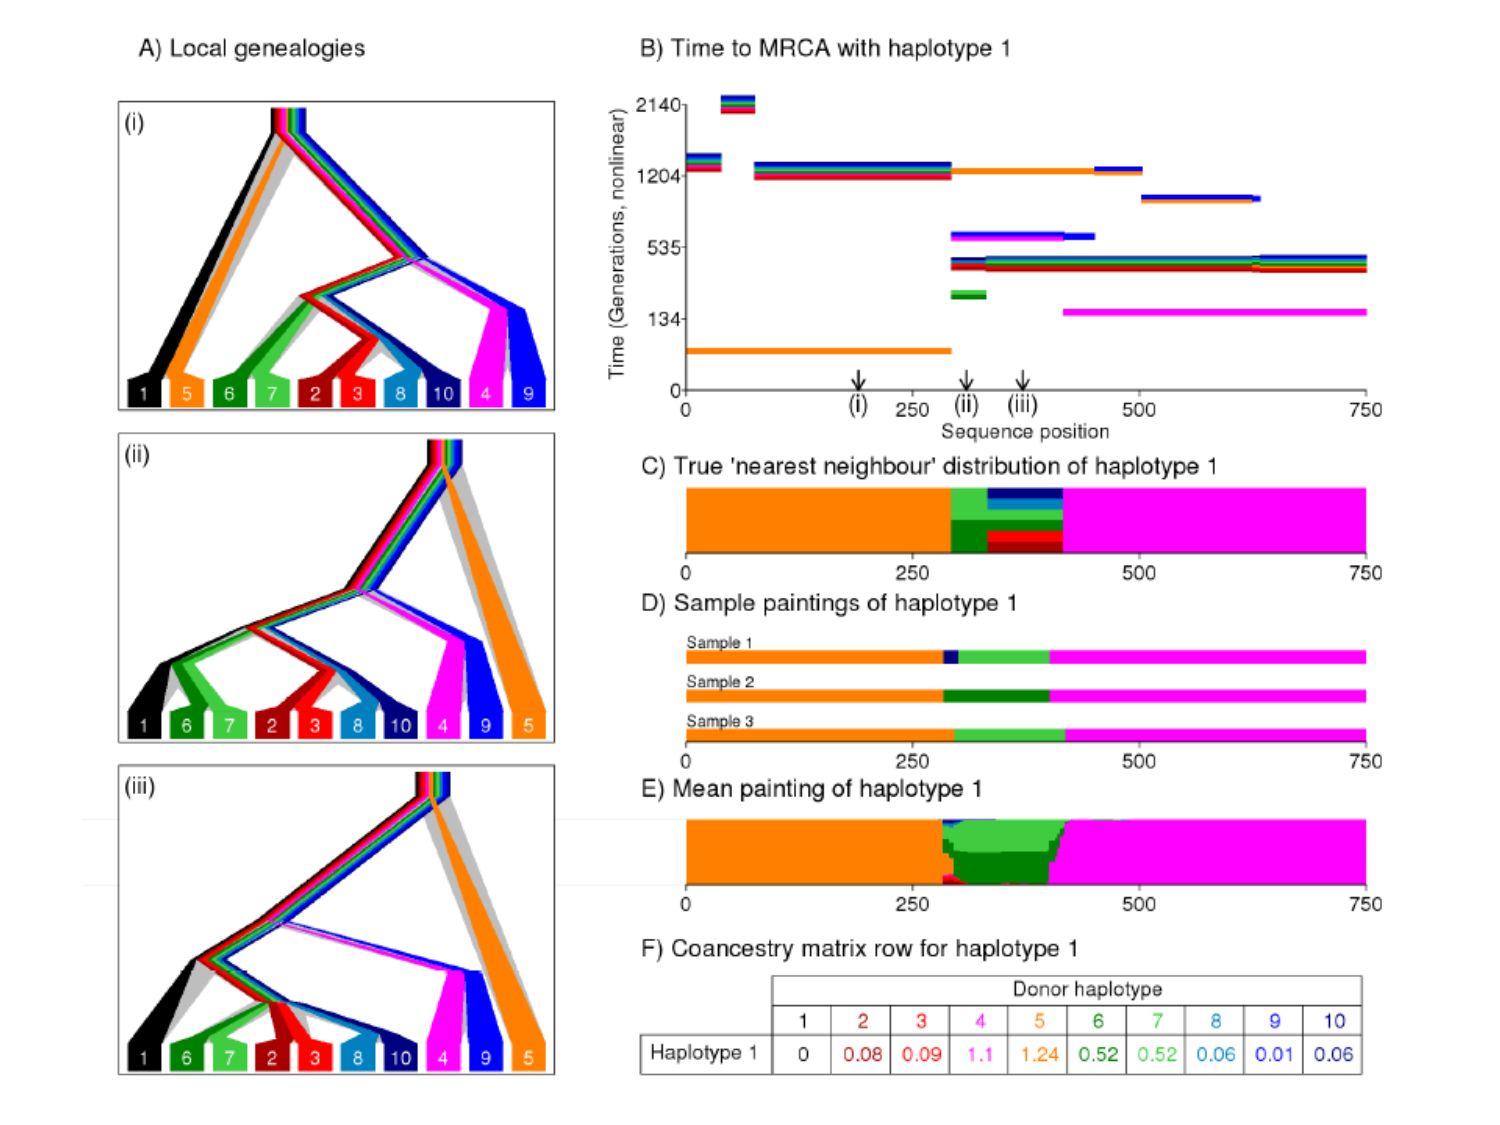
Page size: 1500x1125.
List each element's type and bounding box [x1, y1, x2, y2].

picture [81, 26, 1419, 1099]
